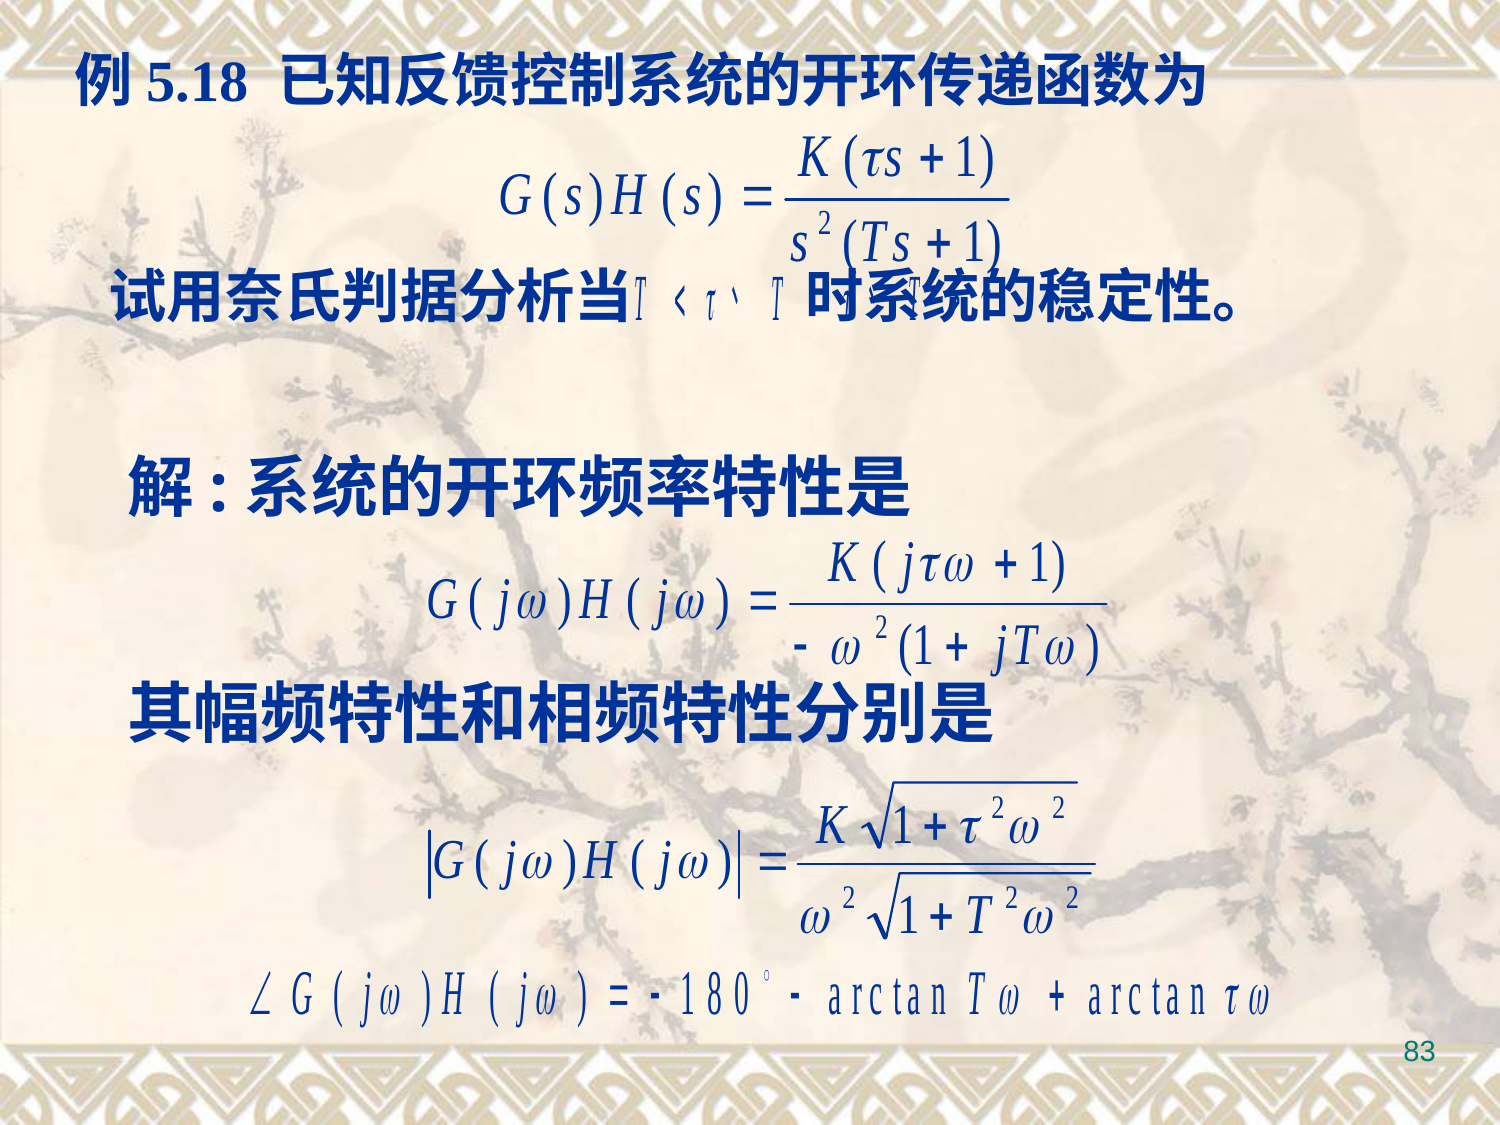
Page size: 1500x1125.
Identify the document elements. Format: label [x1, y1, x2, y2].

picture [0, 0, 1500, 1125]
text_box [64, 35, 1457, 338]
text_box [112, 437, 1294, 1038]
text_box [1074, 1024, 1451, 1103]
